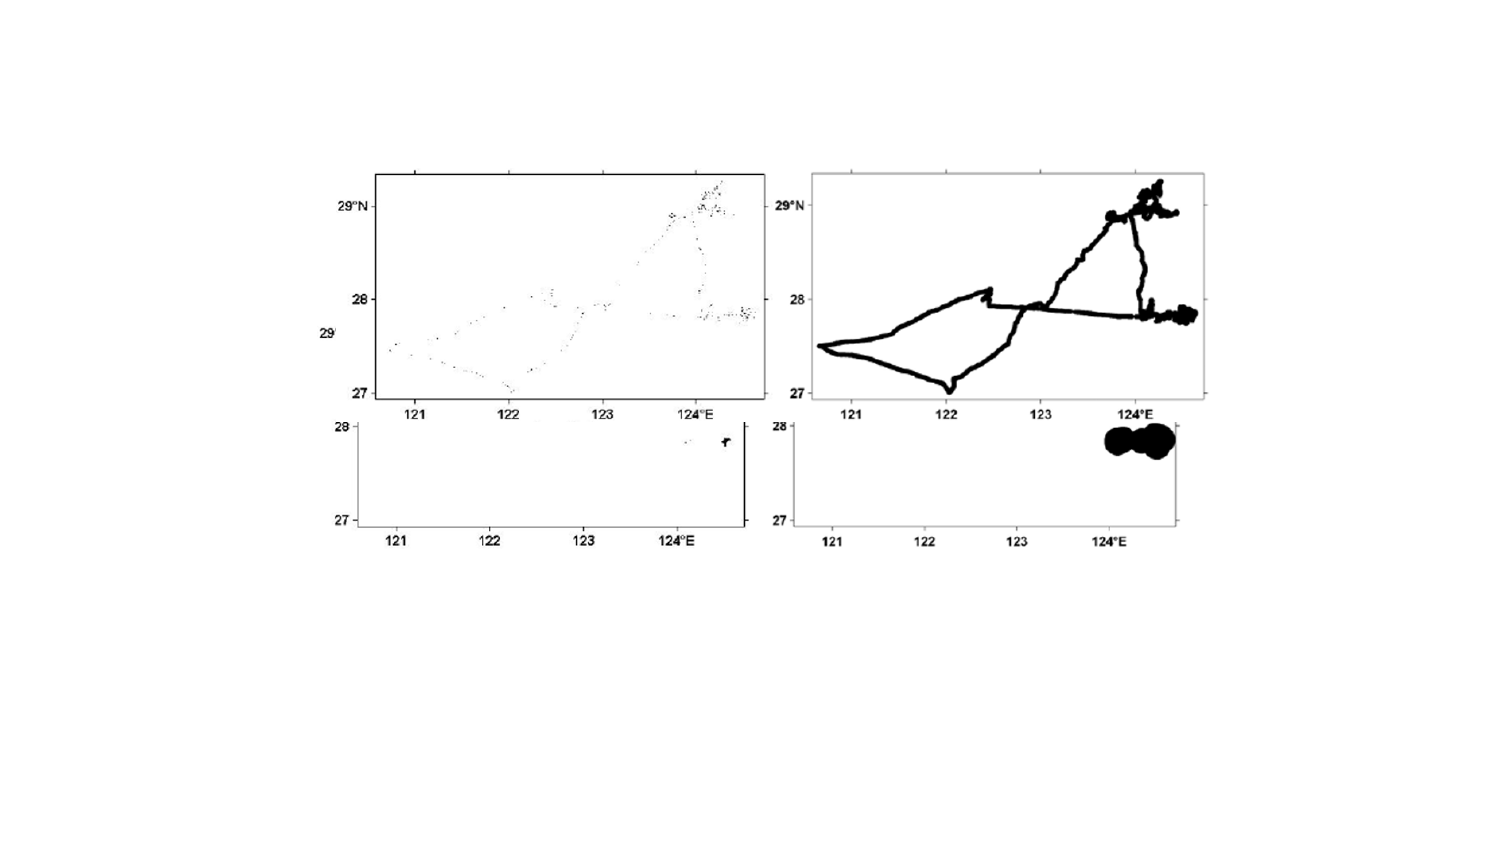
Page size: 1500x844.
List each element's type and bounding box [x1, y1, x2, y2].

picture [317, 167, 1210, 550]
